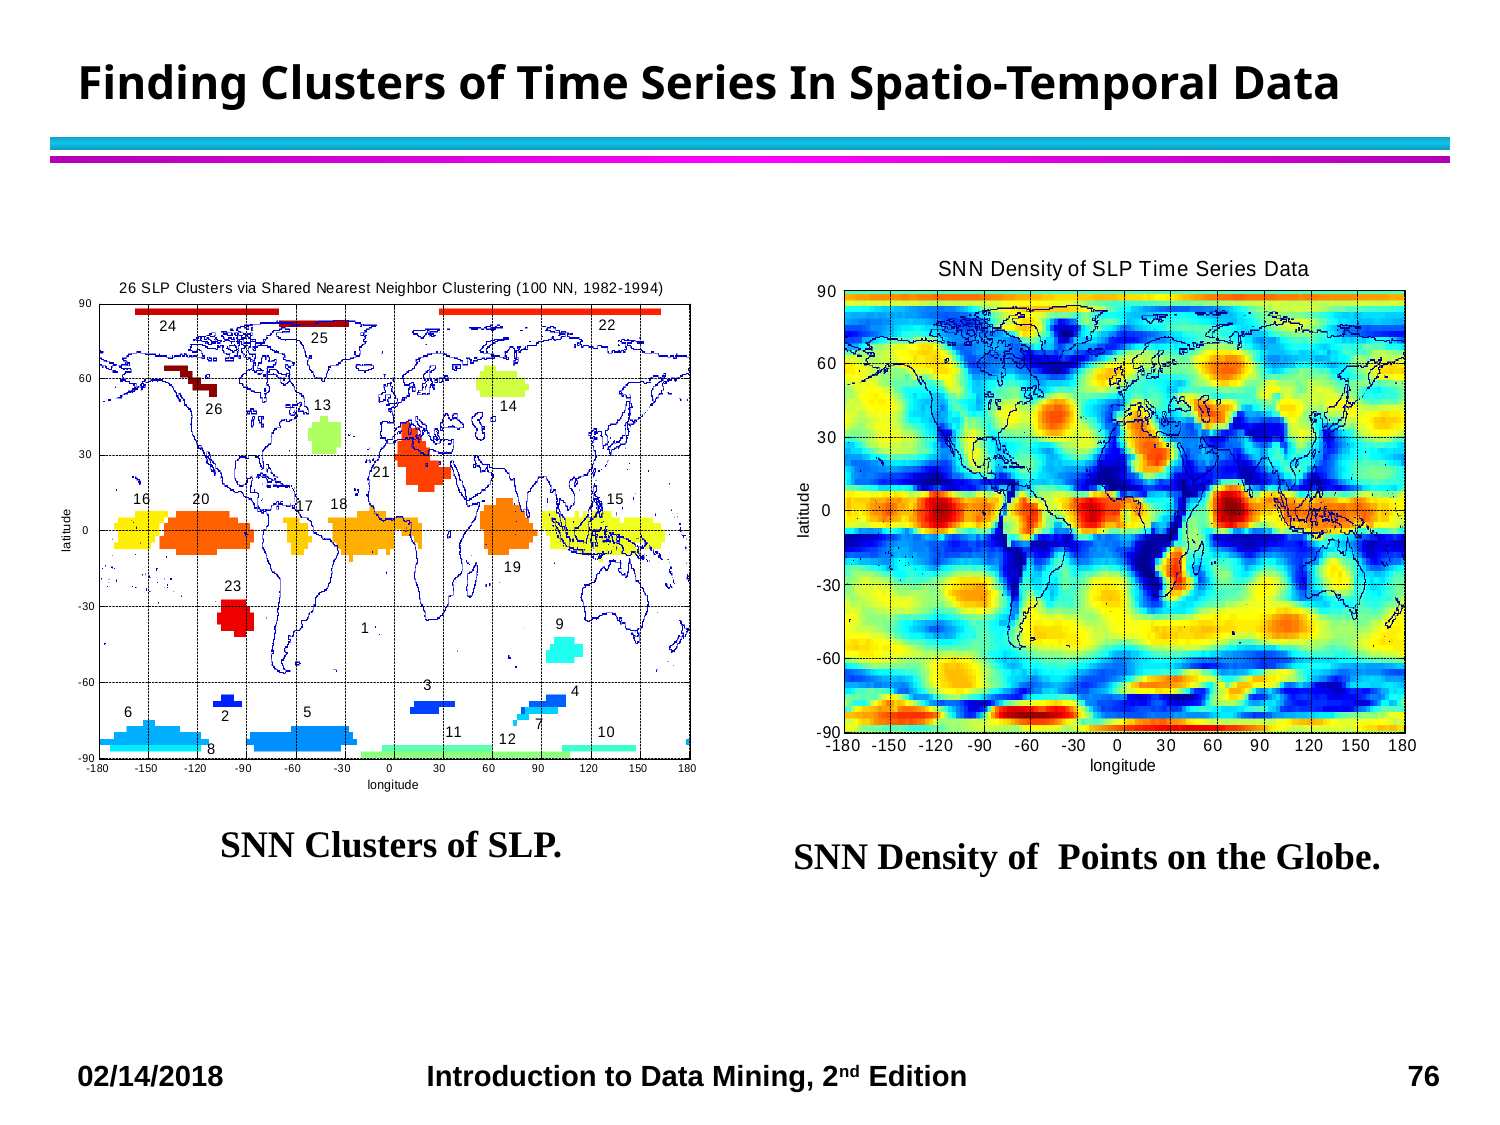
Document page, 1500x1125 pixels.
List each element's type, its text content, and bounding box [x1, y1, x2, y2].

text_box SNN Density of Points on the Globe. [749, 825, 1425, 864]
picture [749, 249, 1451, 776]
title Finding Clusters of Time Series In Spatio-Temporal Data [62, 24, 1421, 116]
picture [0, 262, 738, 803]
text_box SNN Clusters of SLP. [174, 812, 608, 852]
